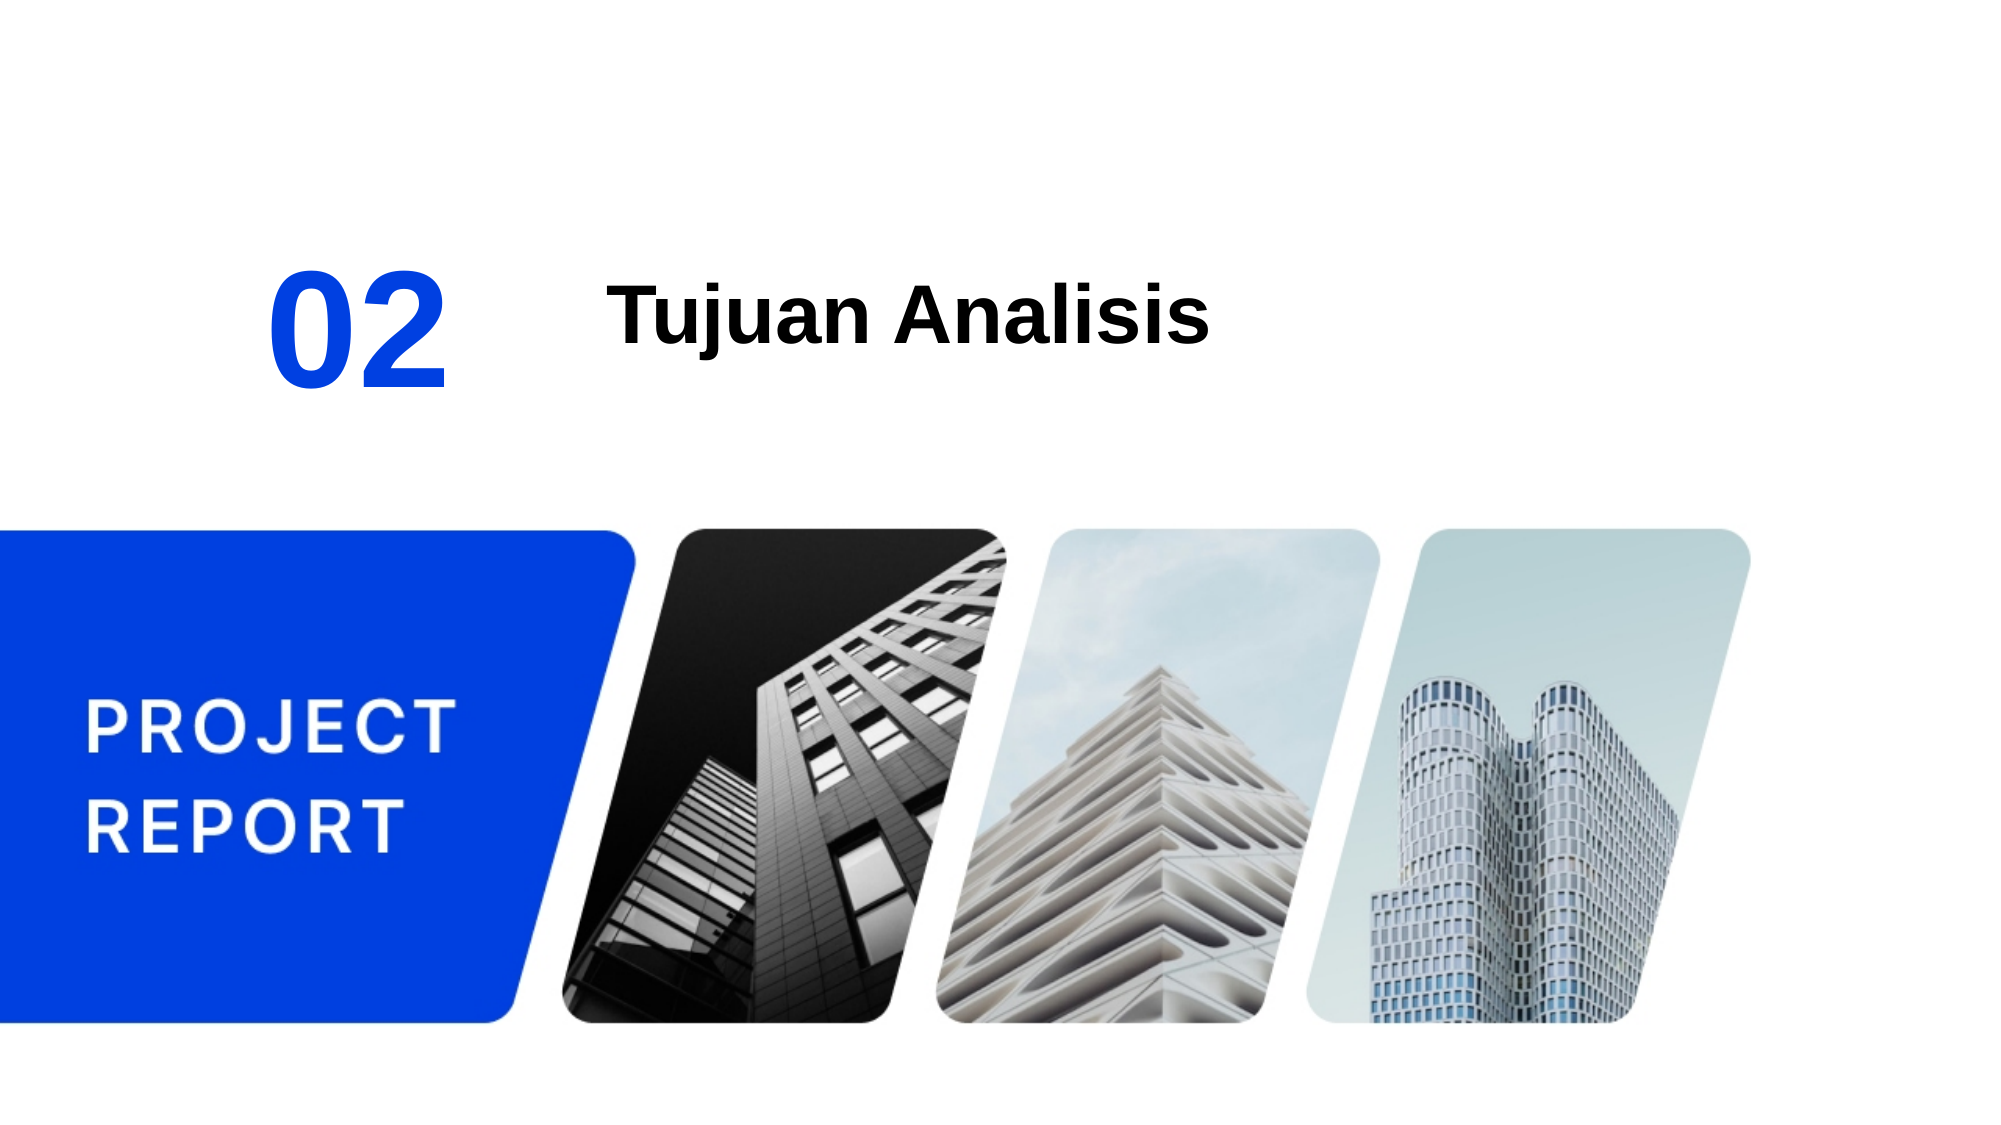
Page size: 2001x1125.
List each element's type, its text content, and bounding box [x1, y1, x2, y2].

text_box Tujuan Analisis [591, 173, 1777, 428]
picture [0, 0, 2001, 1125]
text_box 02 [250, 221, 490, 380]
